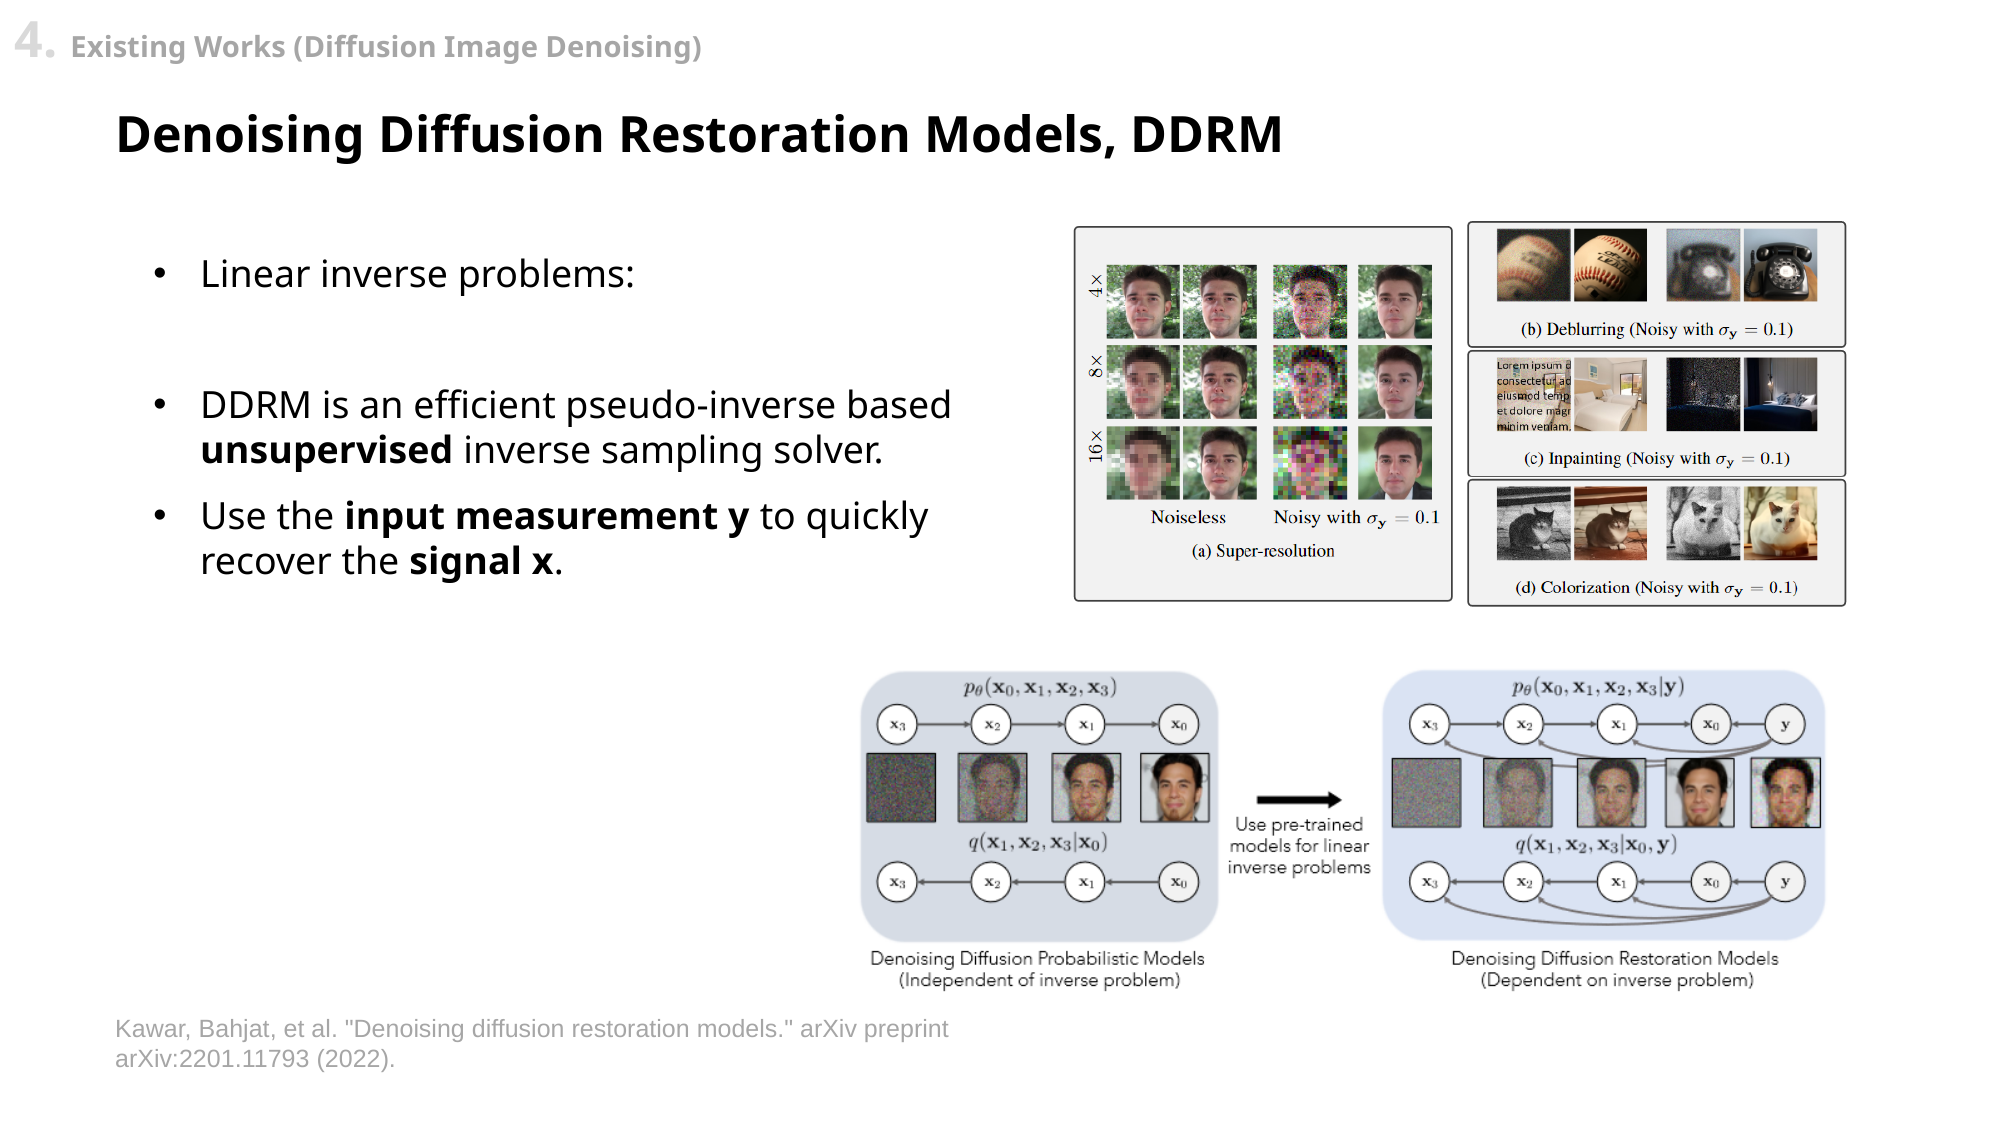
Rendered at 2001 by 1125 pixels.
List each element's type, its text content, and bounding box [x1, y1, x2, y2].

text_box Kawar, Bahjat, et al. "Denoising diffusion restoration models." arXiv preprint arXiv:2201.11793 (2022). [100, 1004, 1098, 1080]
text_box 4. Existing Works (Diffusion Image Denoising) [0, 0, 1799, 75]
text_box Denoising Diffusion Restoration Models, DDRM [100, 95, 1900, 171]
picture [781, 654, 1900, 1005]
picture [1047, 208, 1862, 611]
